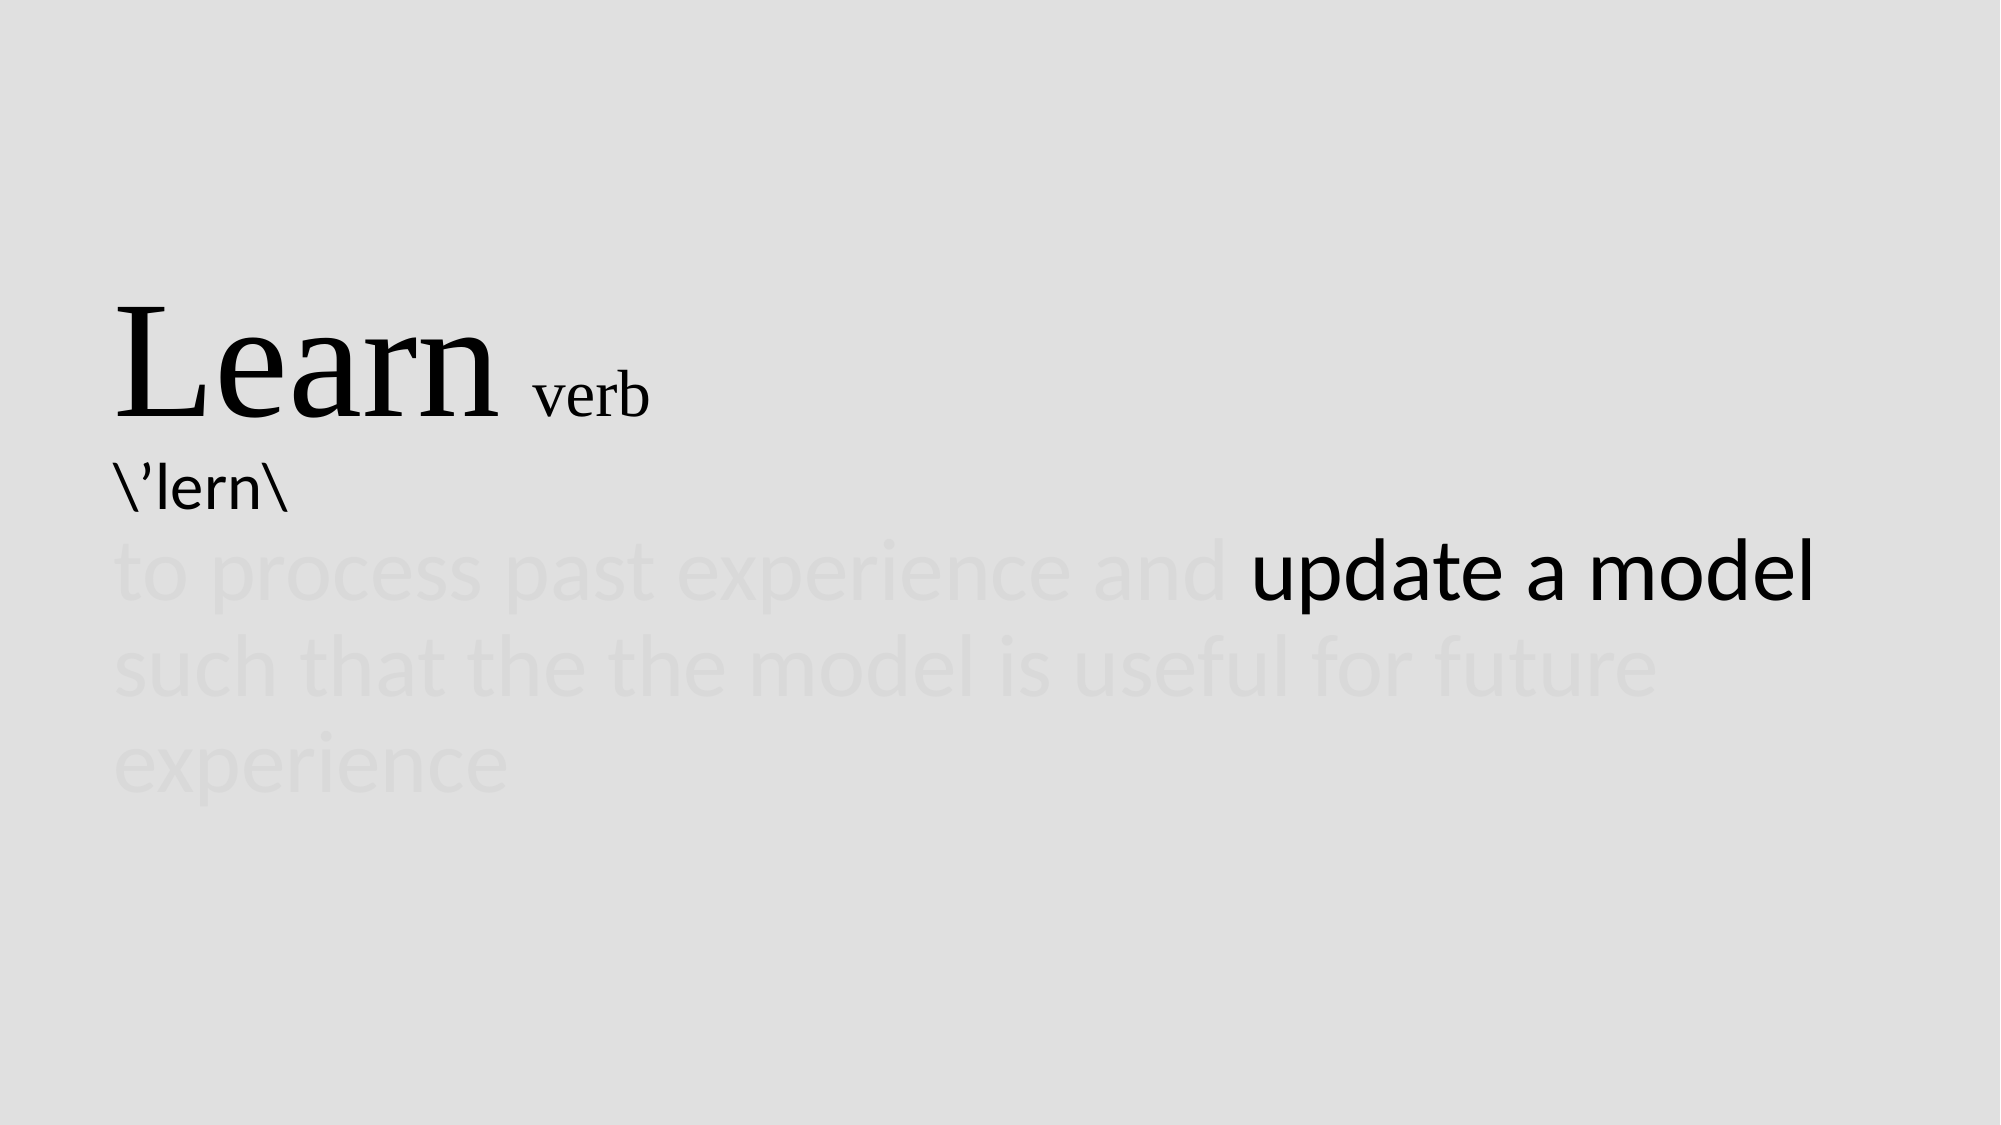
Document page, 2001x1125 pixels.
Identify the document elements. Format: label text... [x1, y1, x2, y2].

list Learn verb \’lern\ to process past experience and update a model such that the the model is useful for future experience [68, 252, 1932, 1000]
